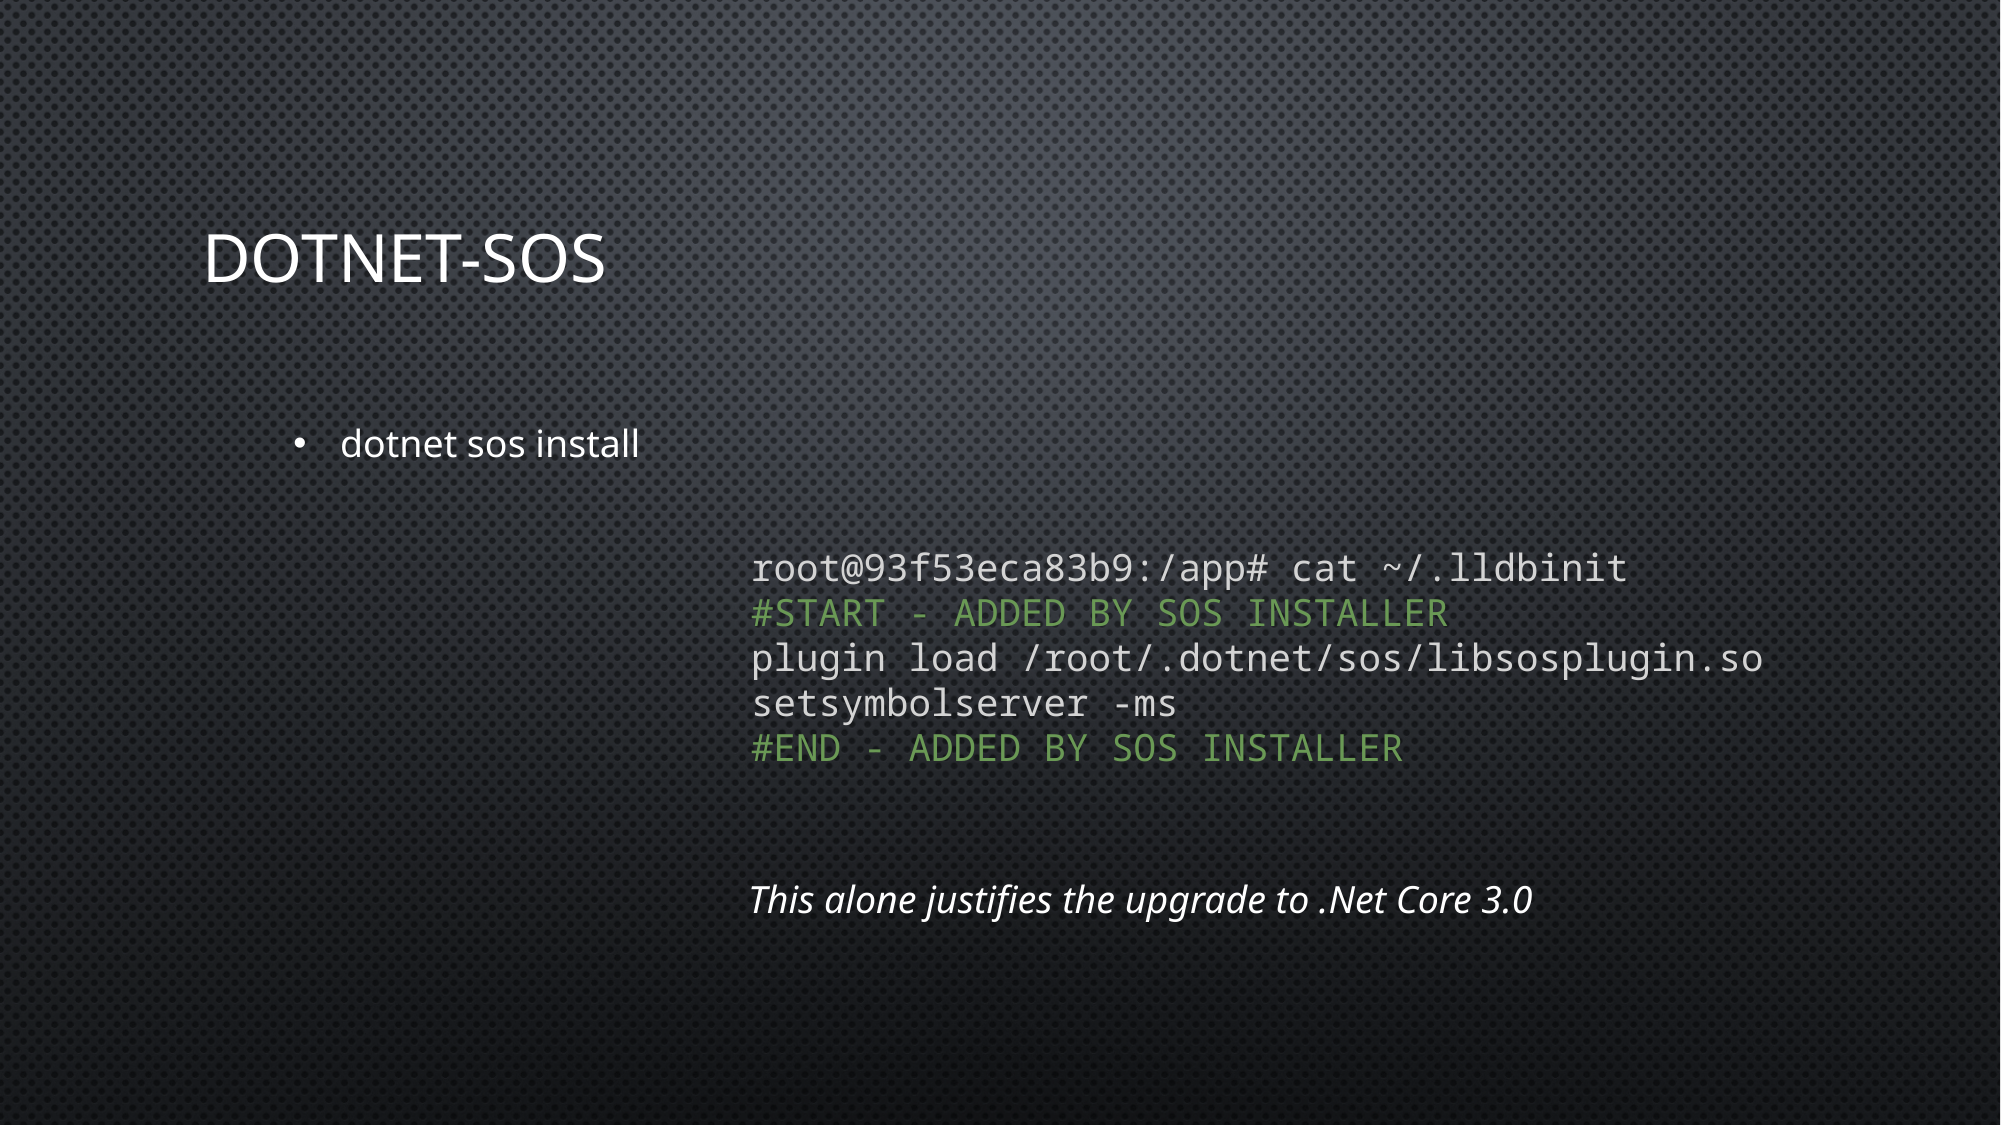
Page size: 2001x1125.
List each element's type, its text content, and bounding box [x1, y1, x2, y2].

text_box This alone justifies the upgrade to .Net Core 3.0 [733, 868, 1549, 929]
text_box root@93f53eca83b9:/app# cat ~/.lldbinit #START - ADDED BY SOS INSTALLER plugin load /root/.dotnet/sos/libsosplugin.so setsymbolserver -ms #END - ADDED BY SOS INSTALLER [736, 536, 1904, 777]
text_box dotnet sos install [278, 412, 656, 473]
title Dotnet-sos [187, 99, 647, 413]
